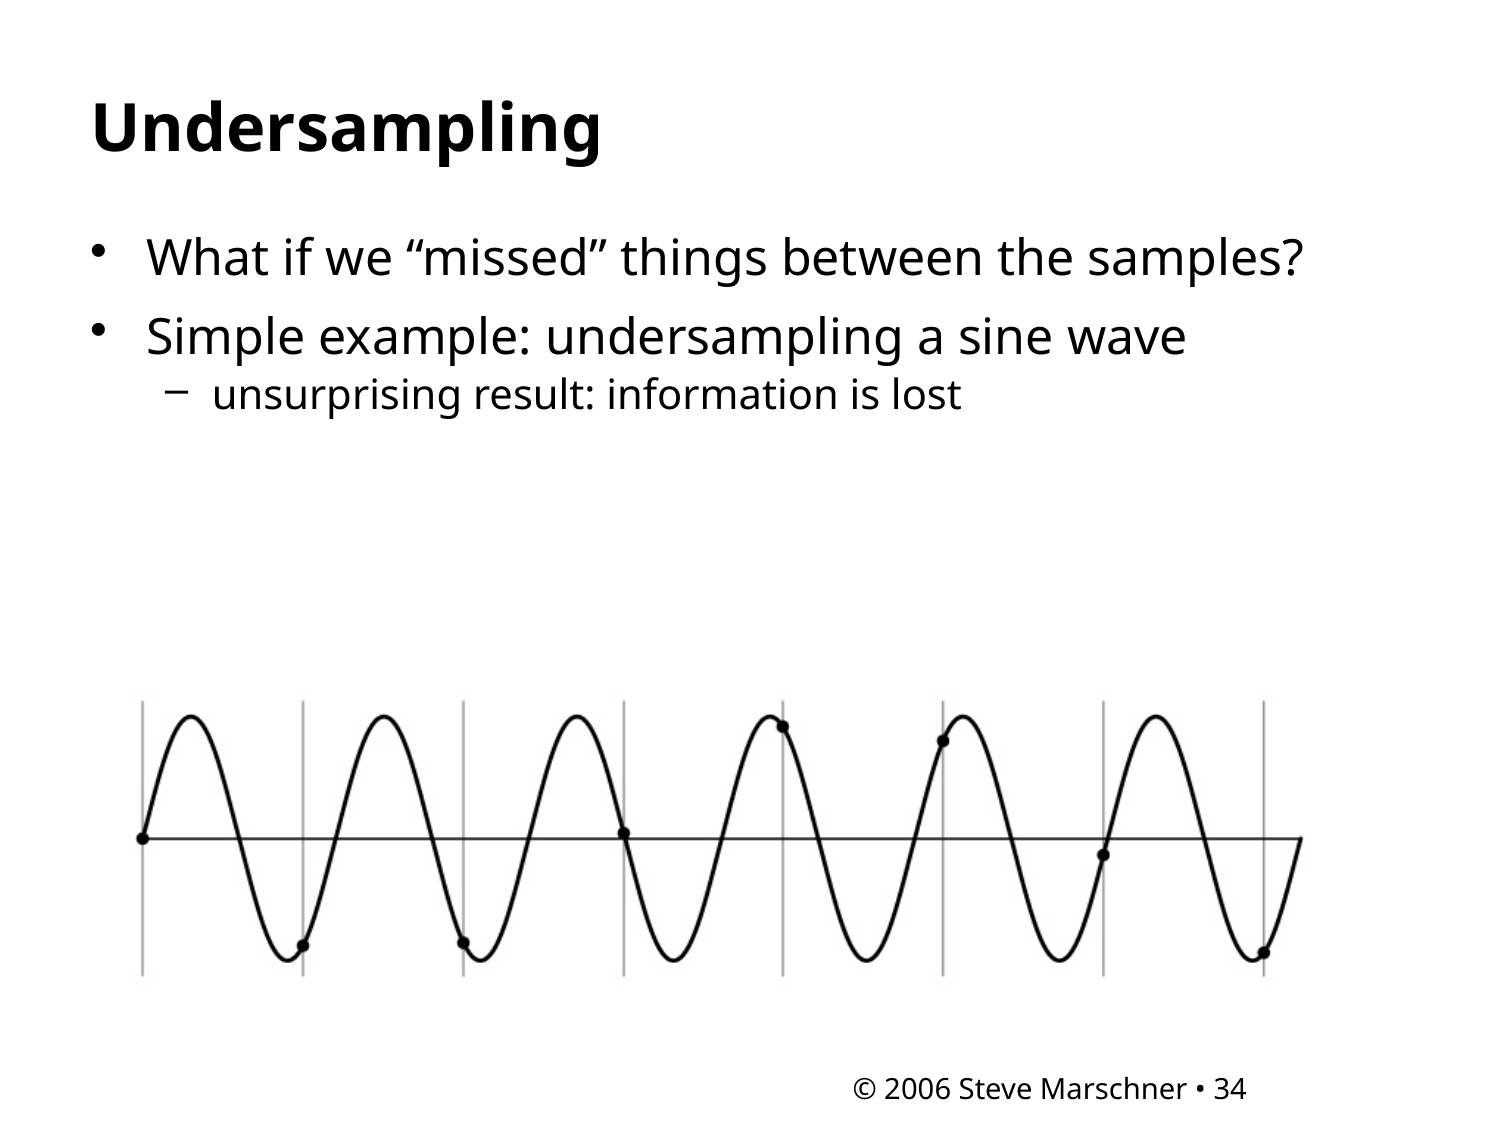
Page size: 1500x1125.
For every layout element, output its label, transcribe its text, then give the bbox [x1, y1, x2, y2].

title Undersampling [75, 50, 1350, 200]
picture [131, 690, 1313, 988]
list What if we “missed” things between the samples? Simple example: undersampling a sine wave unsurprising result: information is lost [75, 224, 1475, 1038]
footer © 2006 Steve Marschner • 34 [837, 1062, 1500, 1125]
